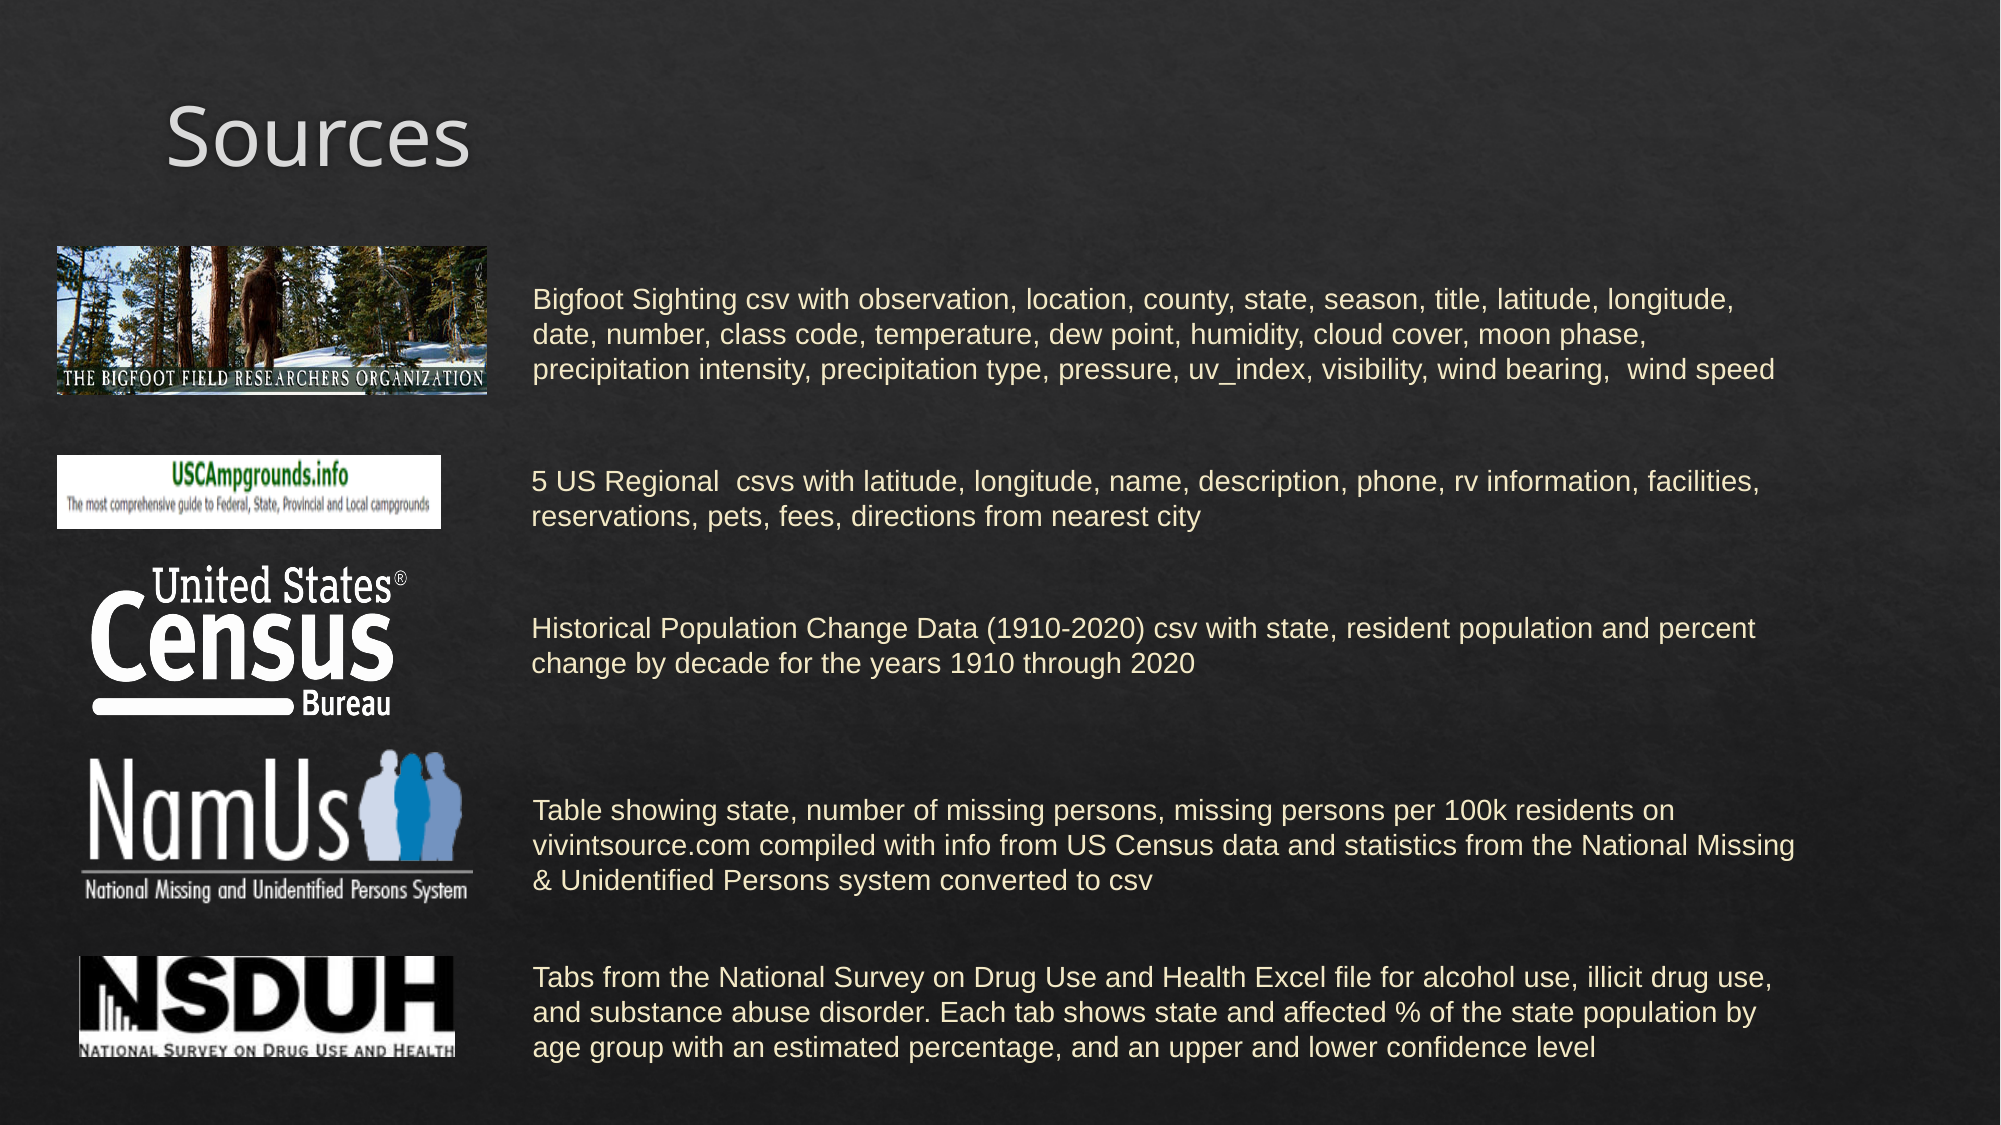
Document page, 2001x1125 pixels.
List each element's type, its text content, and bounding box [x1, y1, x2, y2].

text_box Bigfoot Sighting csv with observation, location, county, state, season, title, latitude, longitude, date, number, class code, temperature, dew point, humidity, cloud cover, moon phase, precipitation intensity, precipitation type, pressure, uv_index, visibility, wind bearing, wind speed [517, 273, 1796, 428]
text_box Tabs from the National Survey on Drug Use and Health Excel file for alcohol use, illicit drug use, and substance abuse disorder. Each tab shows state and affected % of the state population by age group with an estimated percentage, and an upper and lower confidence level [517, 950, 1796, 1071]
title Sources [150, 53, 1850, 213]
text_box 5 US Regional csvs with latitude, longitude, name, description, phone, rv information, facilities, reservations, pets, fees, directions from nearest city [516, 455, 1796, 540]
text_box Table showing state, number of missing persons, missing persons per 100k residents on vivintsource.com compiled with info from US Census data and statistics from the National Missing & Unidentified Persons system converted to csv [517, 783, 1820, 904]
text_box Historical Population Change Data (1910-2020) csv with state, resident population and percent change by decade for the years 1910 through 2020 [516, 601, 1796, 687]
picture [0, 0, 2001, 1125]
